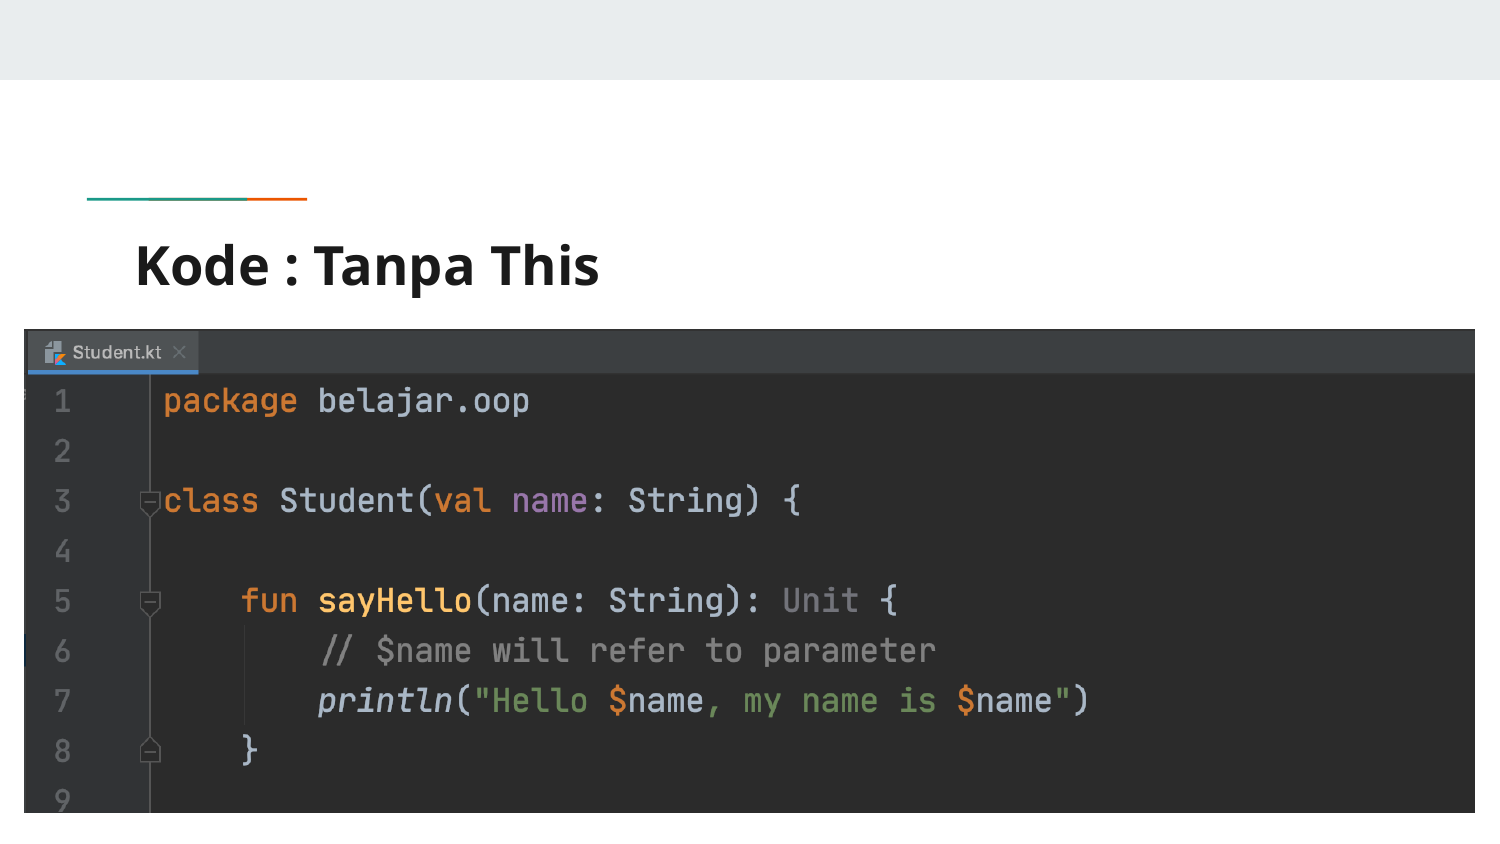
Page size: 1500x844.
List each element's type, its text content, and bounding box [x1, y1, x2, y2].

picture [24, 328, 1476, 813]
title Kode : Tanpa This [119, 216, 1381, 305]
